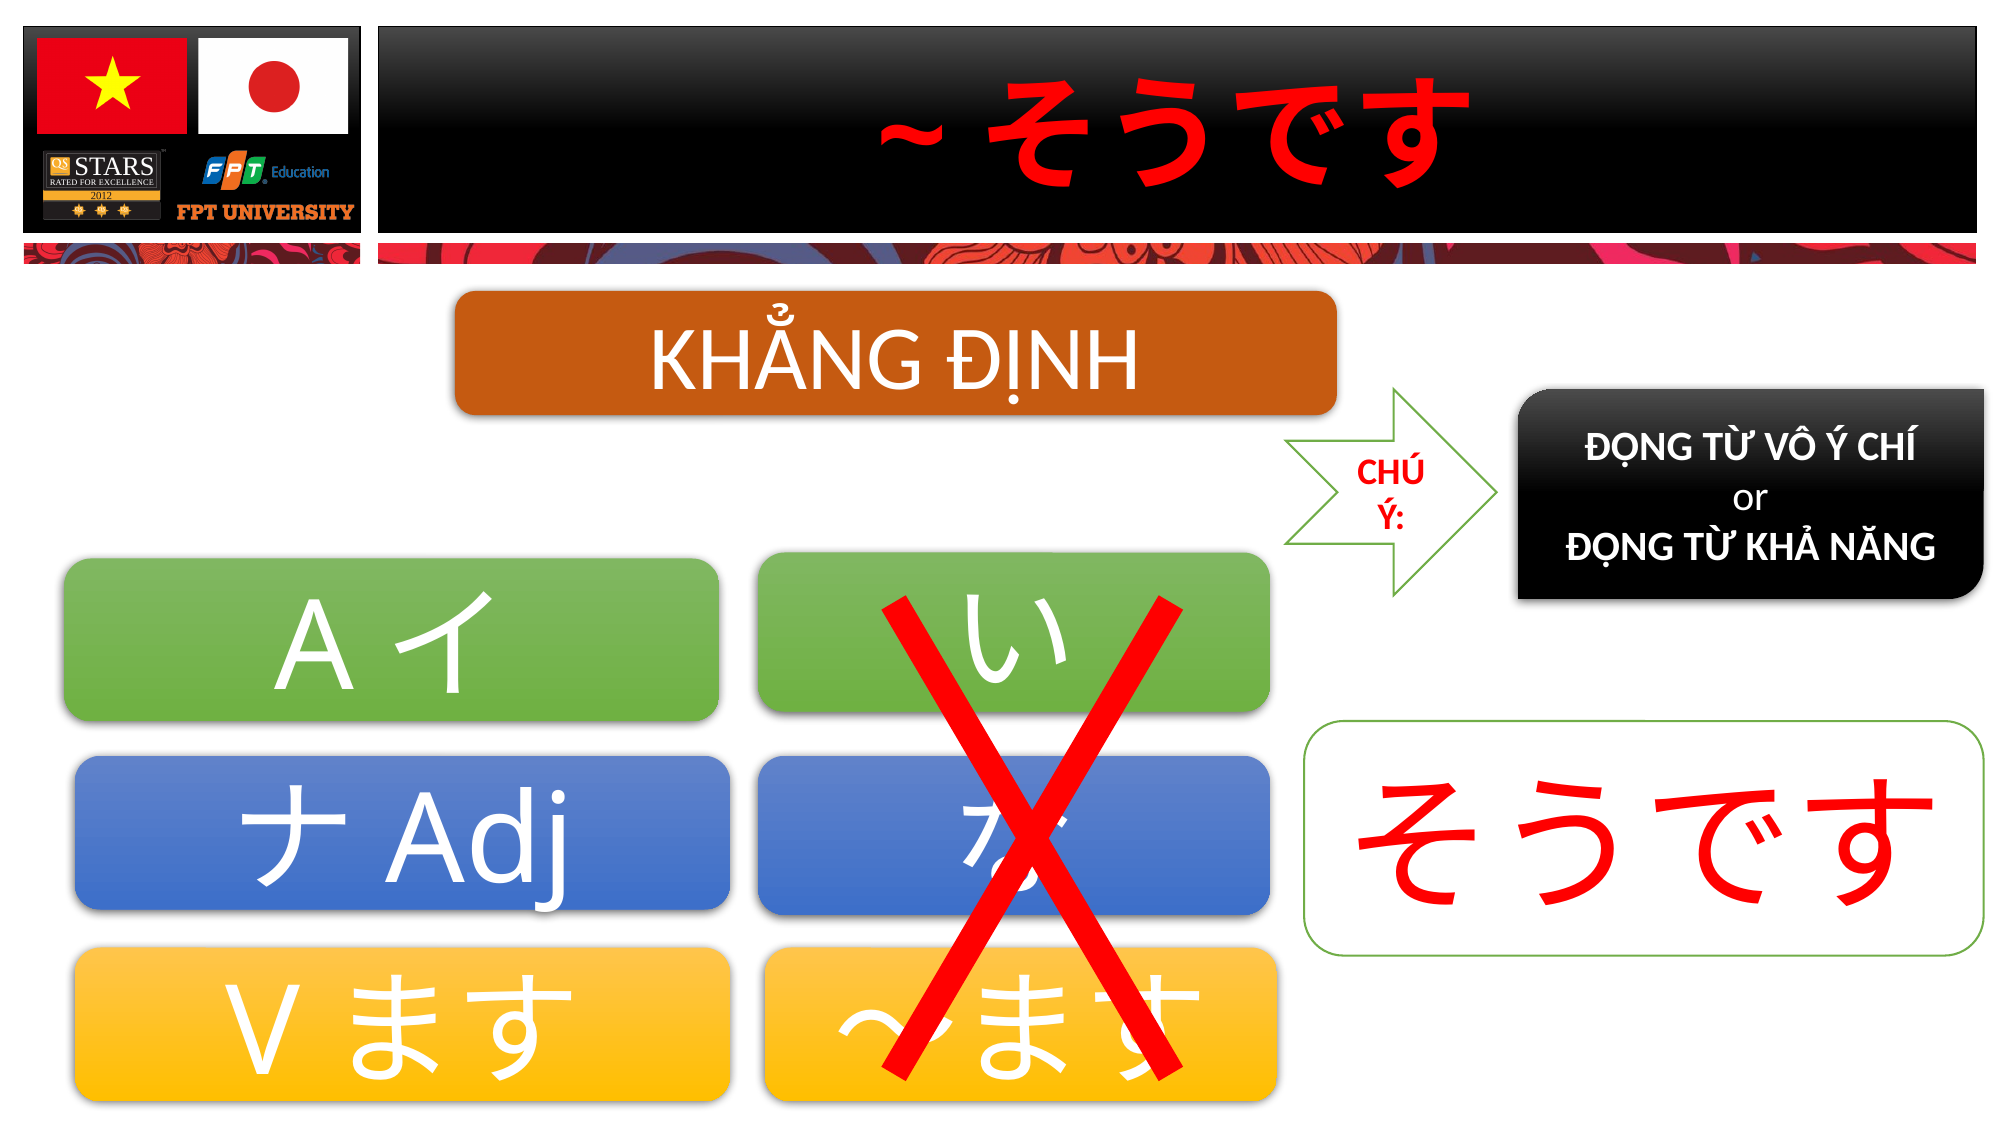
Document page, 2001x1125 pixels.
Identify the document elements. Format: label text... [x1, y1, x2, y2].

text_box い [758, 552, 1270, 712]
picture [36, 136, 361, 233]
text_box [881, 595, 1184, 1082]
text_box ~そうです [378, 26, 1977, 233]
text_box CHÚ Ý: [1283, 386, 1499, 598]
picture [198, 38, 349, 134]
text_box な [758, 755, 1015, 915]
text_box Aイ [64, 558, 720, 722]
text_box な [1050, 755, 1270, 915]
text_box ～ます [765, 947, 1277, 1102]
text_box な [1005, 868, 1060, 915]
text_box Vます [74, 947, 730, 1102]
text_box [23, 26, 361, 233]
text_box ナAdj [74, 755, 730, 910]
text_box な [1001, 755, 1064, 808]
text_box ĐỘNG TỪ VÔ Ý CHÍ or ĐỘNG TỪ KHẢ NĂNG [1517, 389, 1984, 600]
picture [378, 243, 1977, 264]
picture [23, 243, 361, 264]
text_box そうです [1303, 719, 1985, 957]
picture [37, 38, 187, 134]
text_box KHẲNG ĐỊNH [454, 290, 1337, 416]
